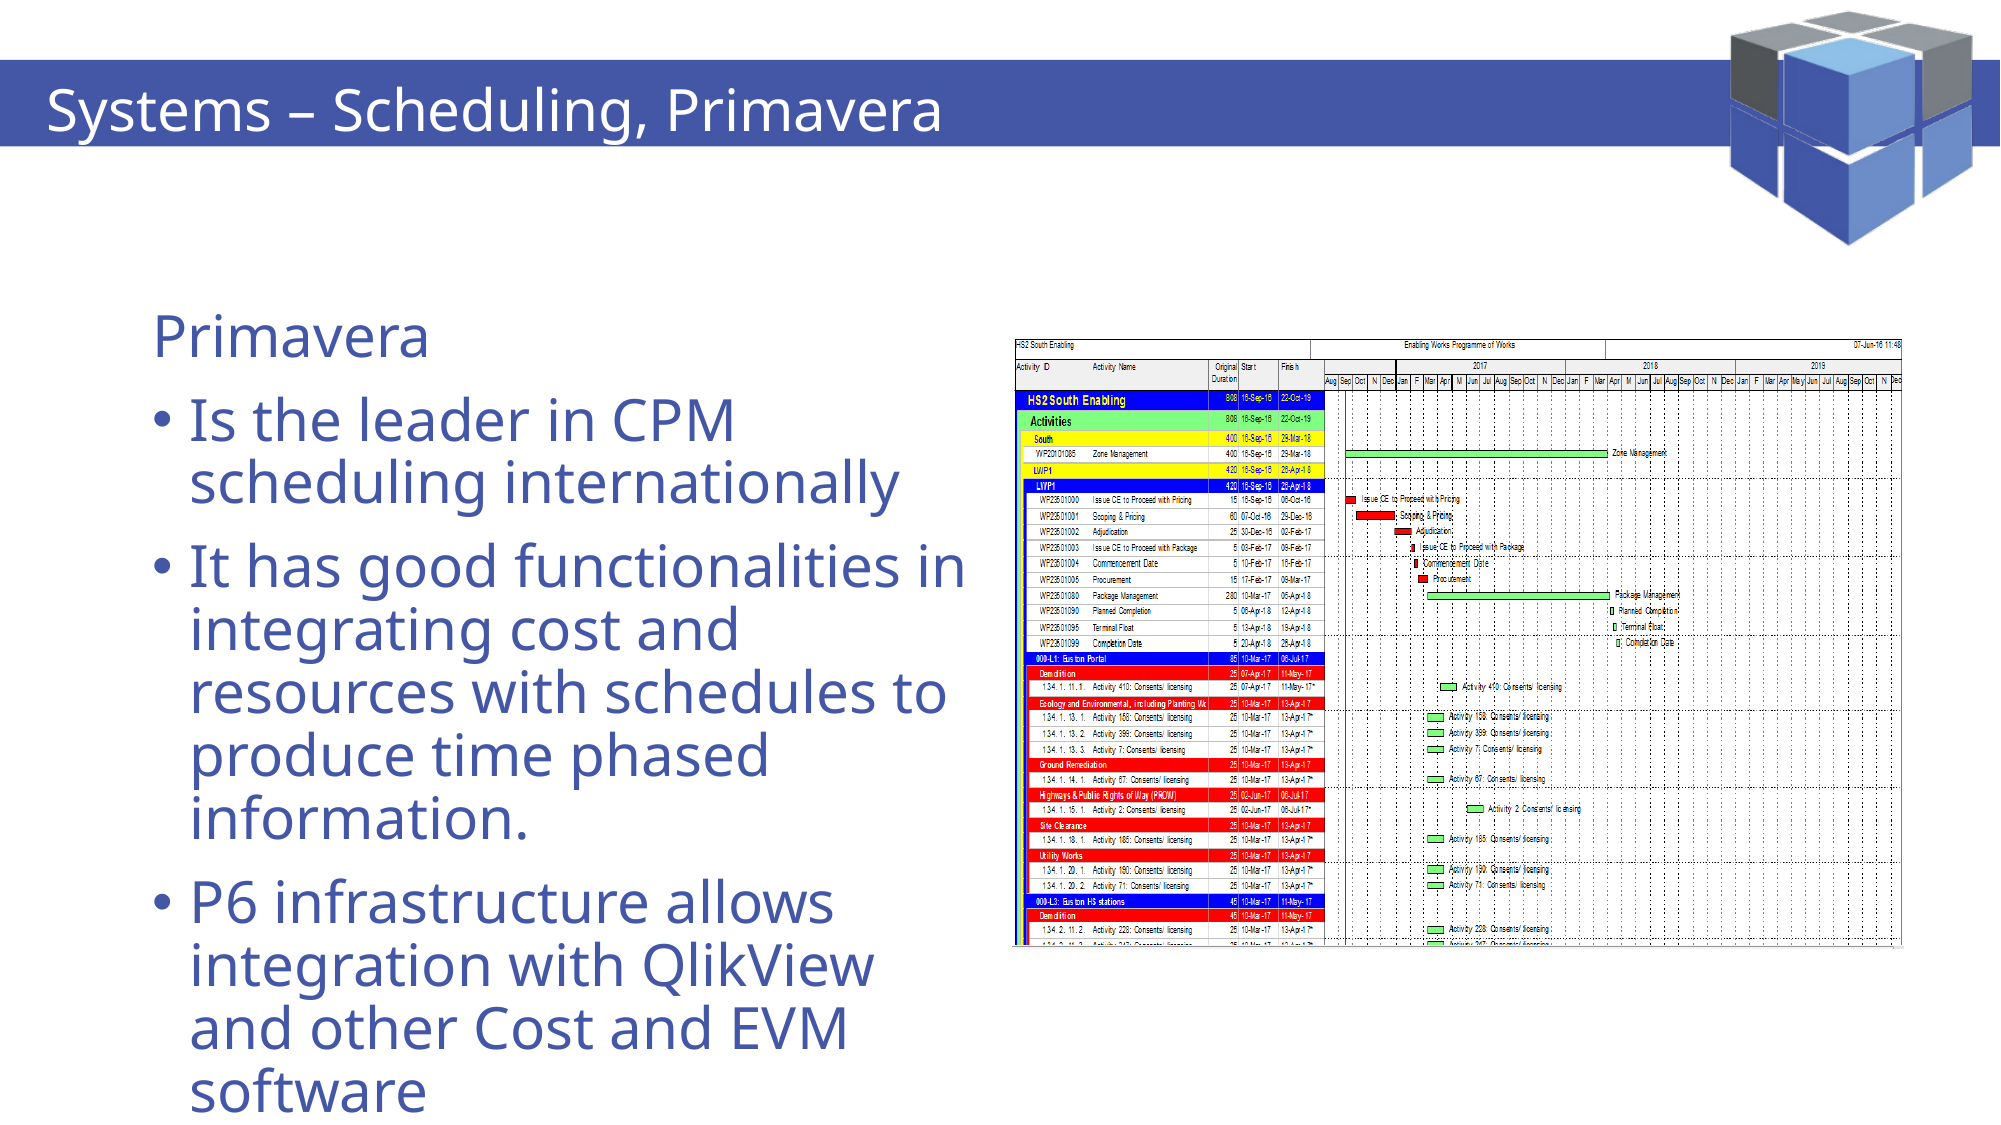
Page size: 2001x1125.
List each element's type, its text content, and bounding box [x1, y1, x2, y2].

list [1012, 336, 1904, 949]
title Systems – Scheduling, Primavera [31, 73, 1757, 135]
picture [1720, 0, 1981, 249]
list Primavera Is the leader in CPM scheduling internationally It has good functionalities in integrating cost and resources with schedules to produce time phased information. P6 infrastructure allows integration with QlikView and other Cost and EVM software [137, 299, 988, 1014]
